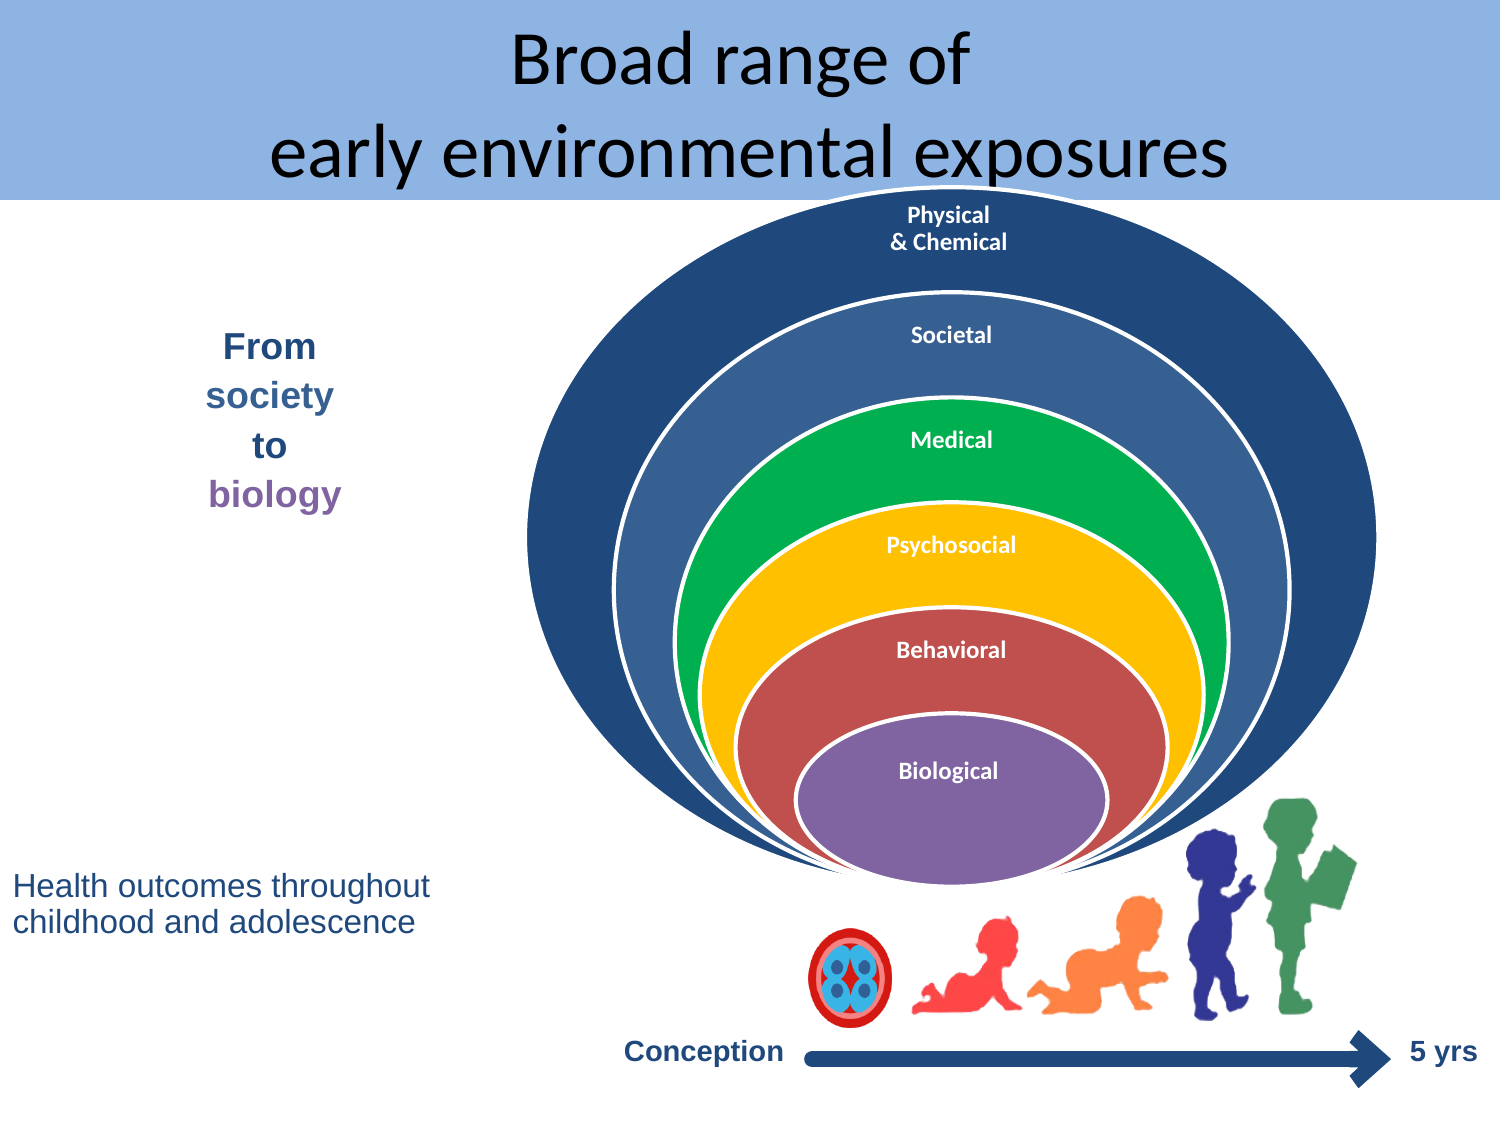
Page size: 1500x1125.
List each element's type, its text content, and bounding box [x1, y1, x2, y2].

text_box From society to biology [124, 310, 426, 634]
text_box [12, 774, 1500, 1101]
title Broad range of early environmental exposures [0, 0, 1500, 200]
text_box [524, 186, 1379, 773]
